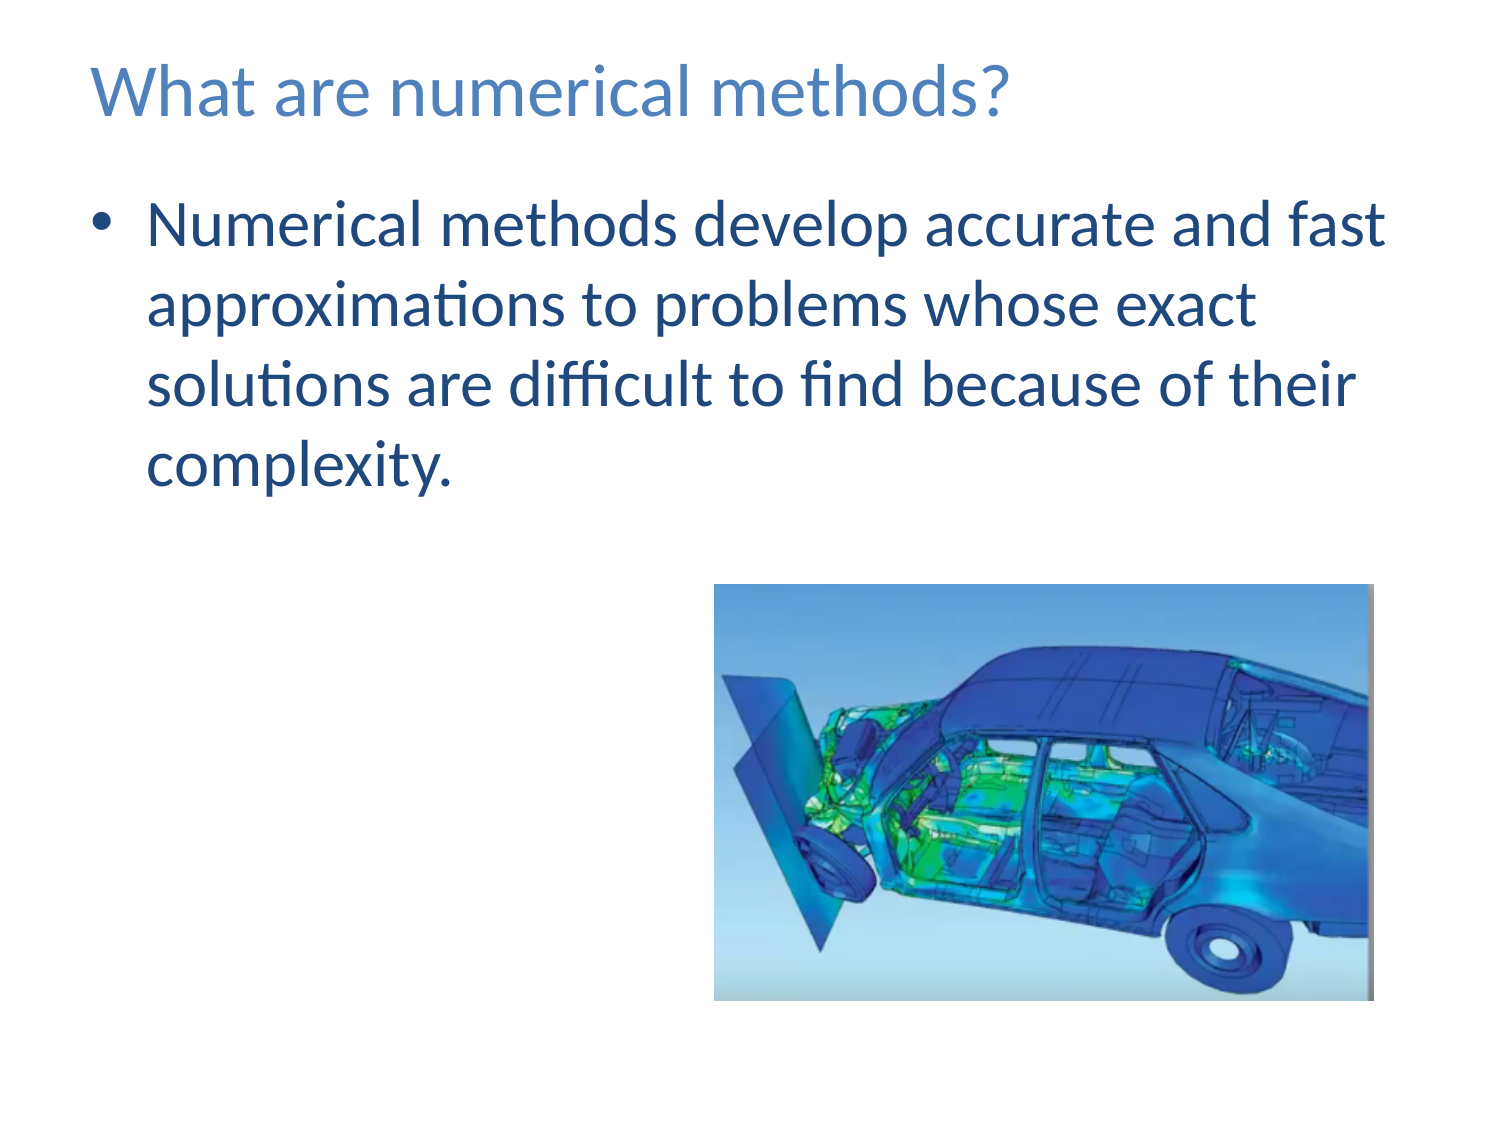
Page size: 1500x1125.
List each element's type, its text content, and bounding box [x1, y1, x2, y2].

picture [714, 584, 1374, 1001]
title What are numerical methods? [75, 30, 1425, 144]
list Numerical methods develop accurate and fast approximations to problems whose exact solutions are difficult to find because of their complexity. [75, 172, 1425, 1090]
